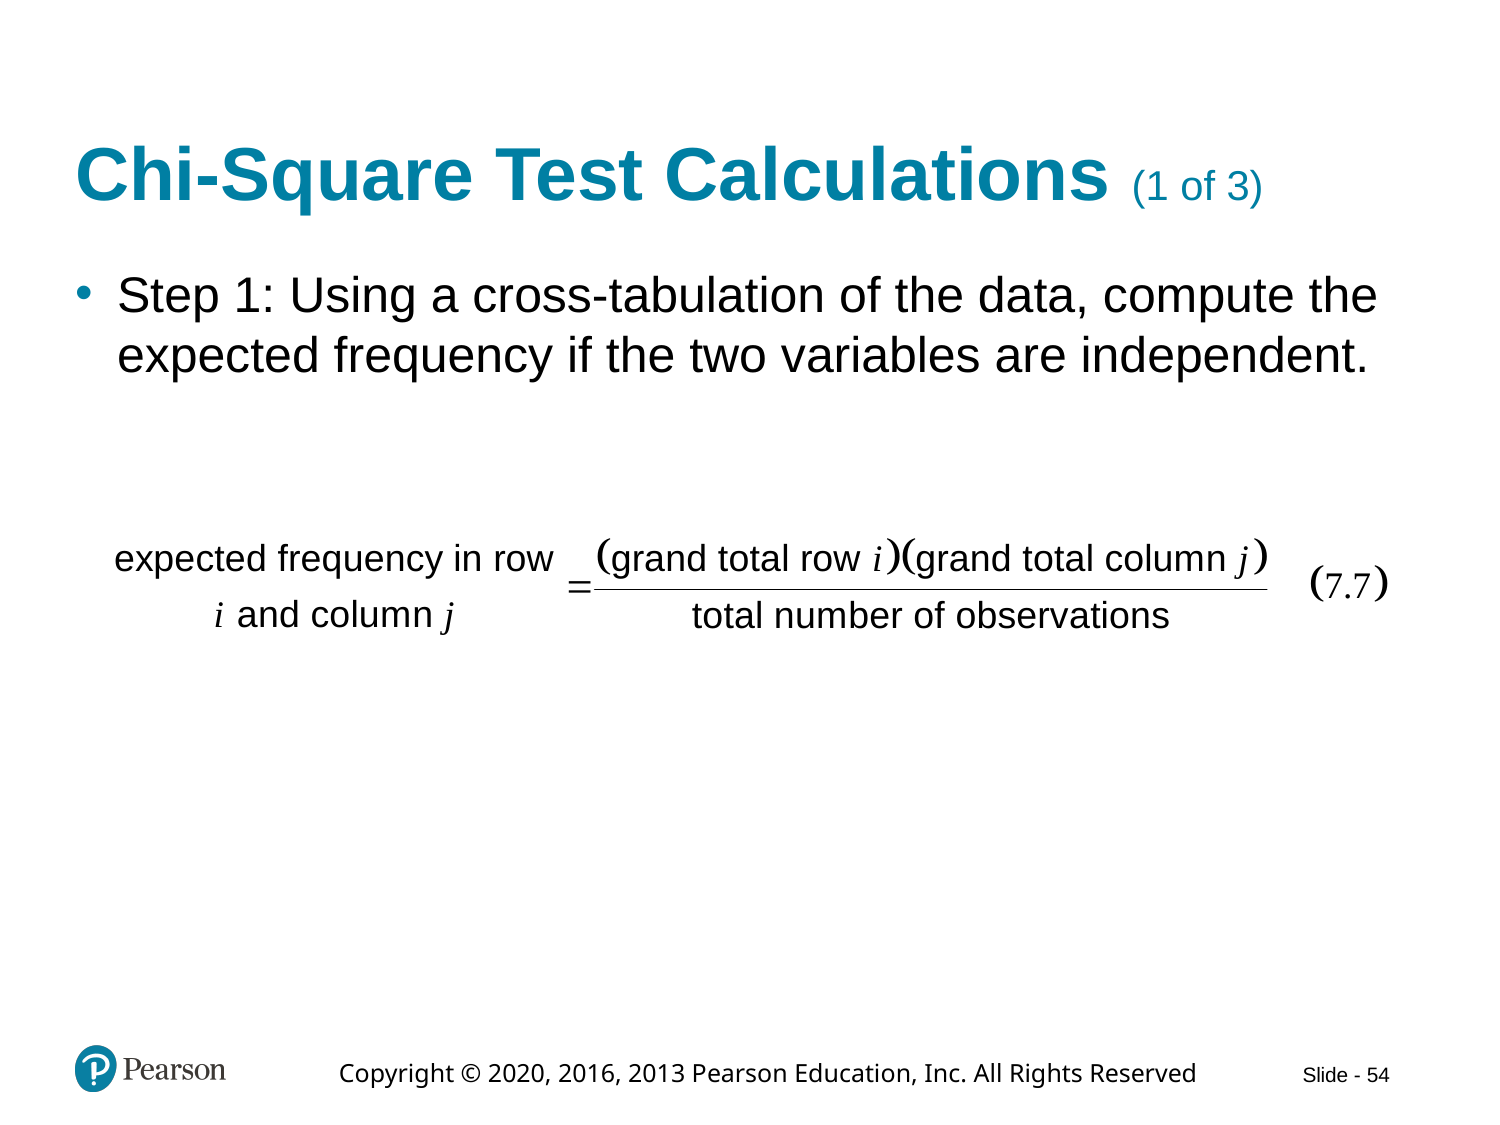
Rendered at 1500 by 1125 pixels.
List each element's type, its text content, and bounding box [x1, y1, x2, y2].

title Chi-Square Test Calculations (1 of 3) [75, 35, 1425, 216]
picture [75, 1045, 90, 1061]
picture [83, 1054, 109, 1079]
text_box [111, 536, 1389, 640]
picture [75, 1078, 86, 1092]
list Step 1: Using a cross-tabulation of the data, compute the expected frequency if the two variables are independent. [75, 262, 1425, 419]
picture [101, 1045, 226, 1092]
